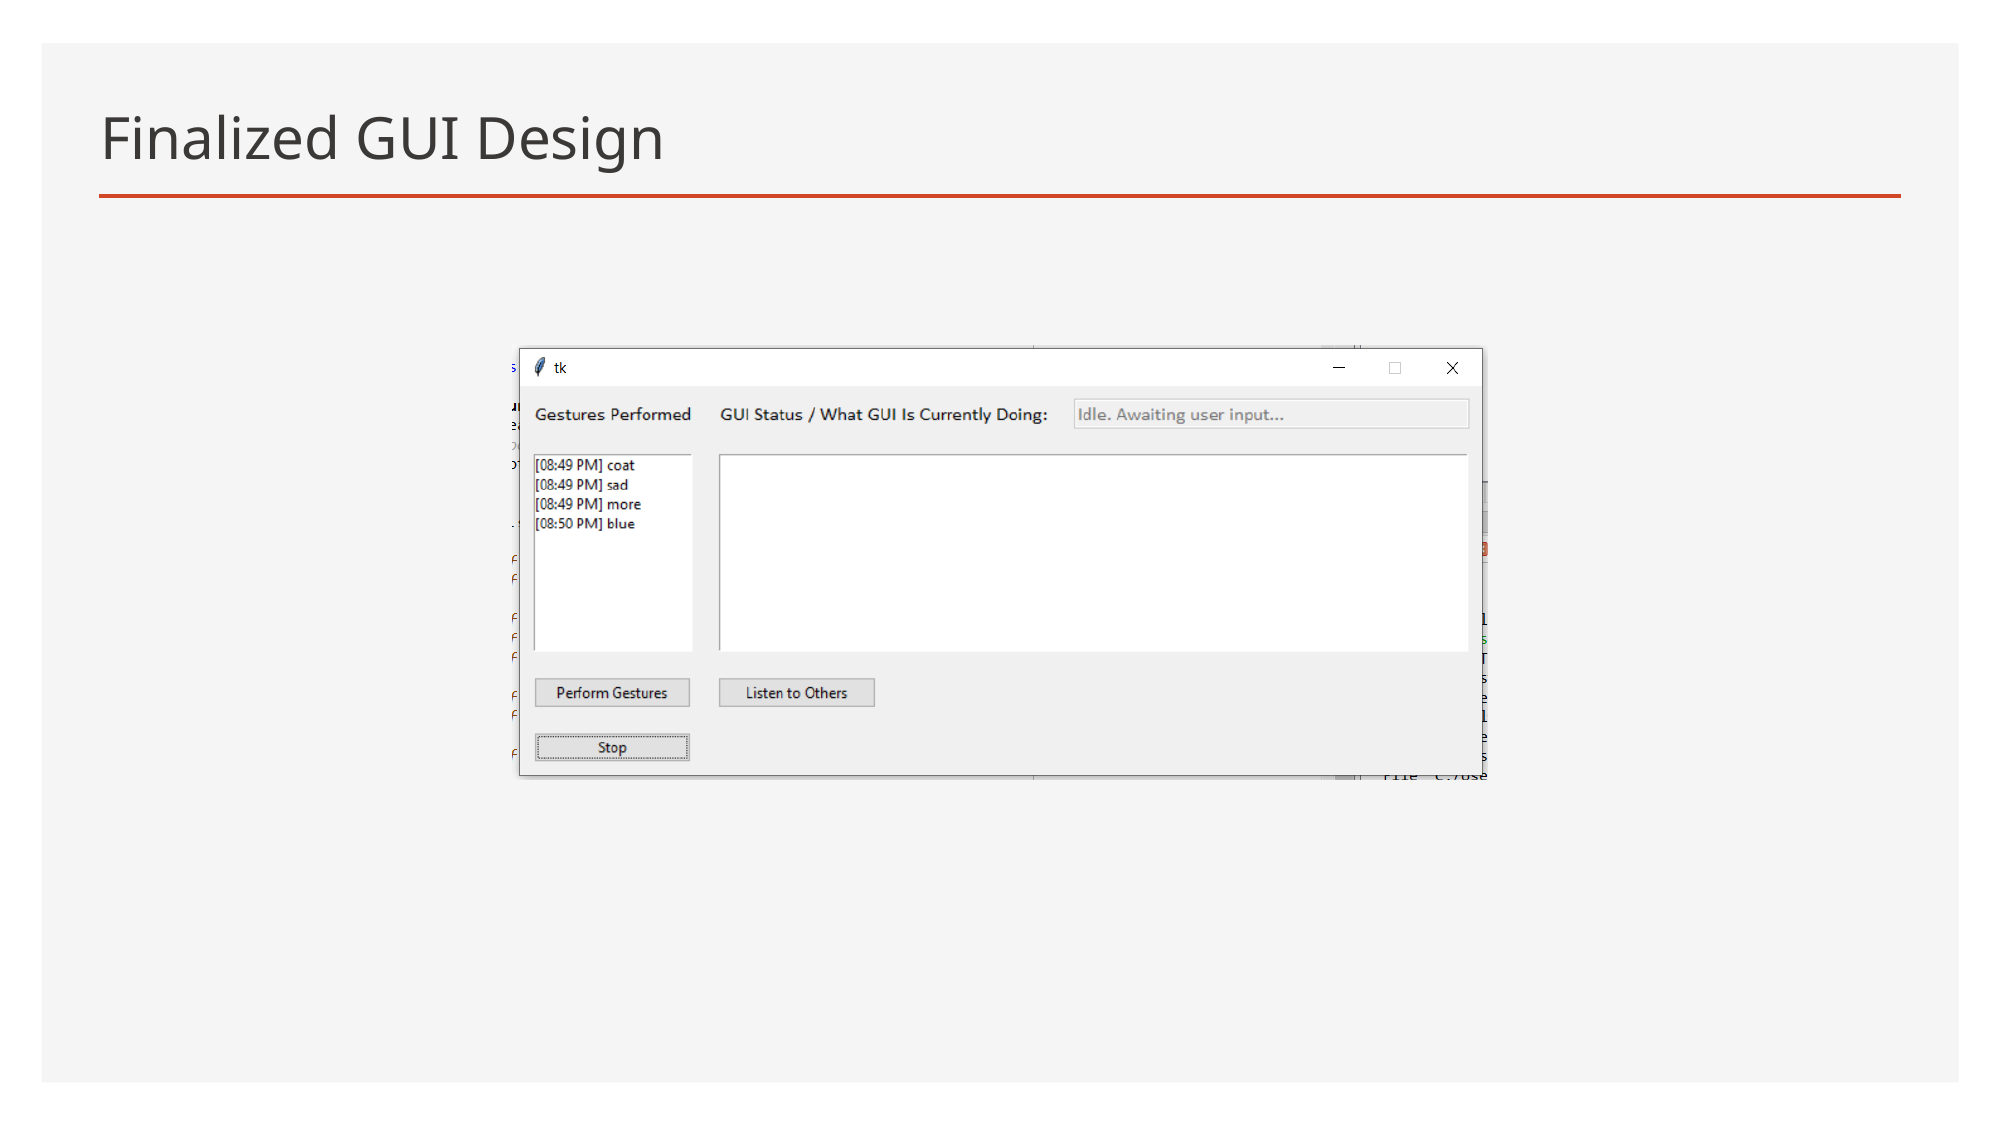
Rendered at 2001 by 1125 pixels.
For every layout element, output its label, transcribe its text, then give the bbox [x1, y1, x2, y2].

picture [512, 345, 1488, 780]
title Finalized GUI Design [85, 73, 1214, 179]
